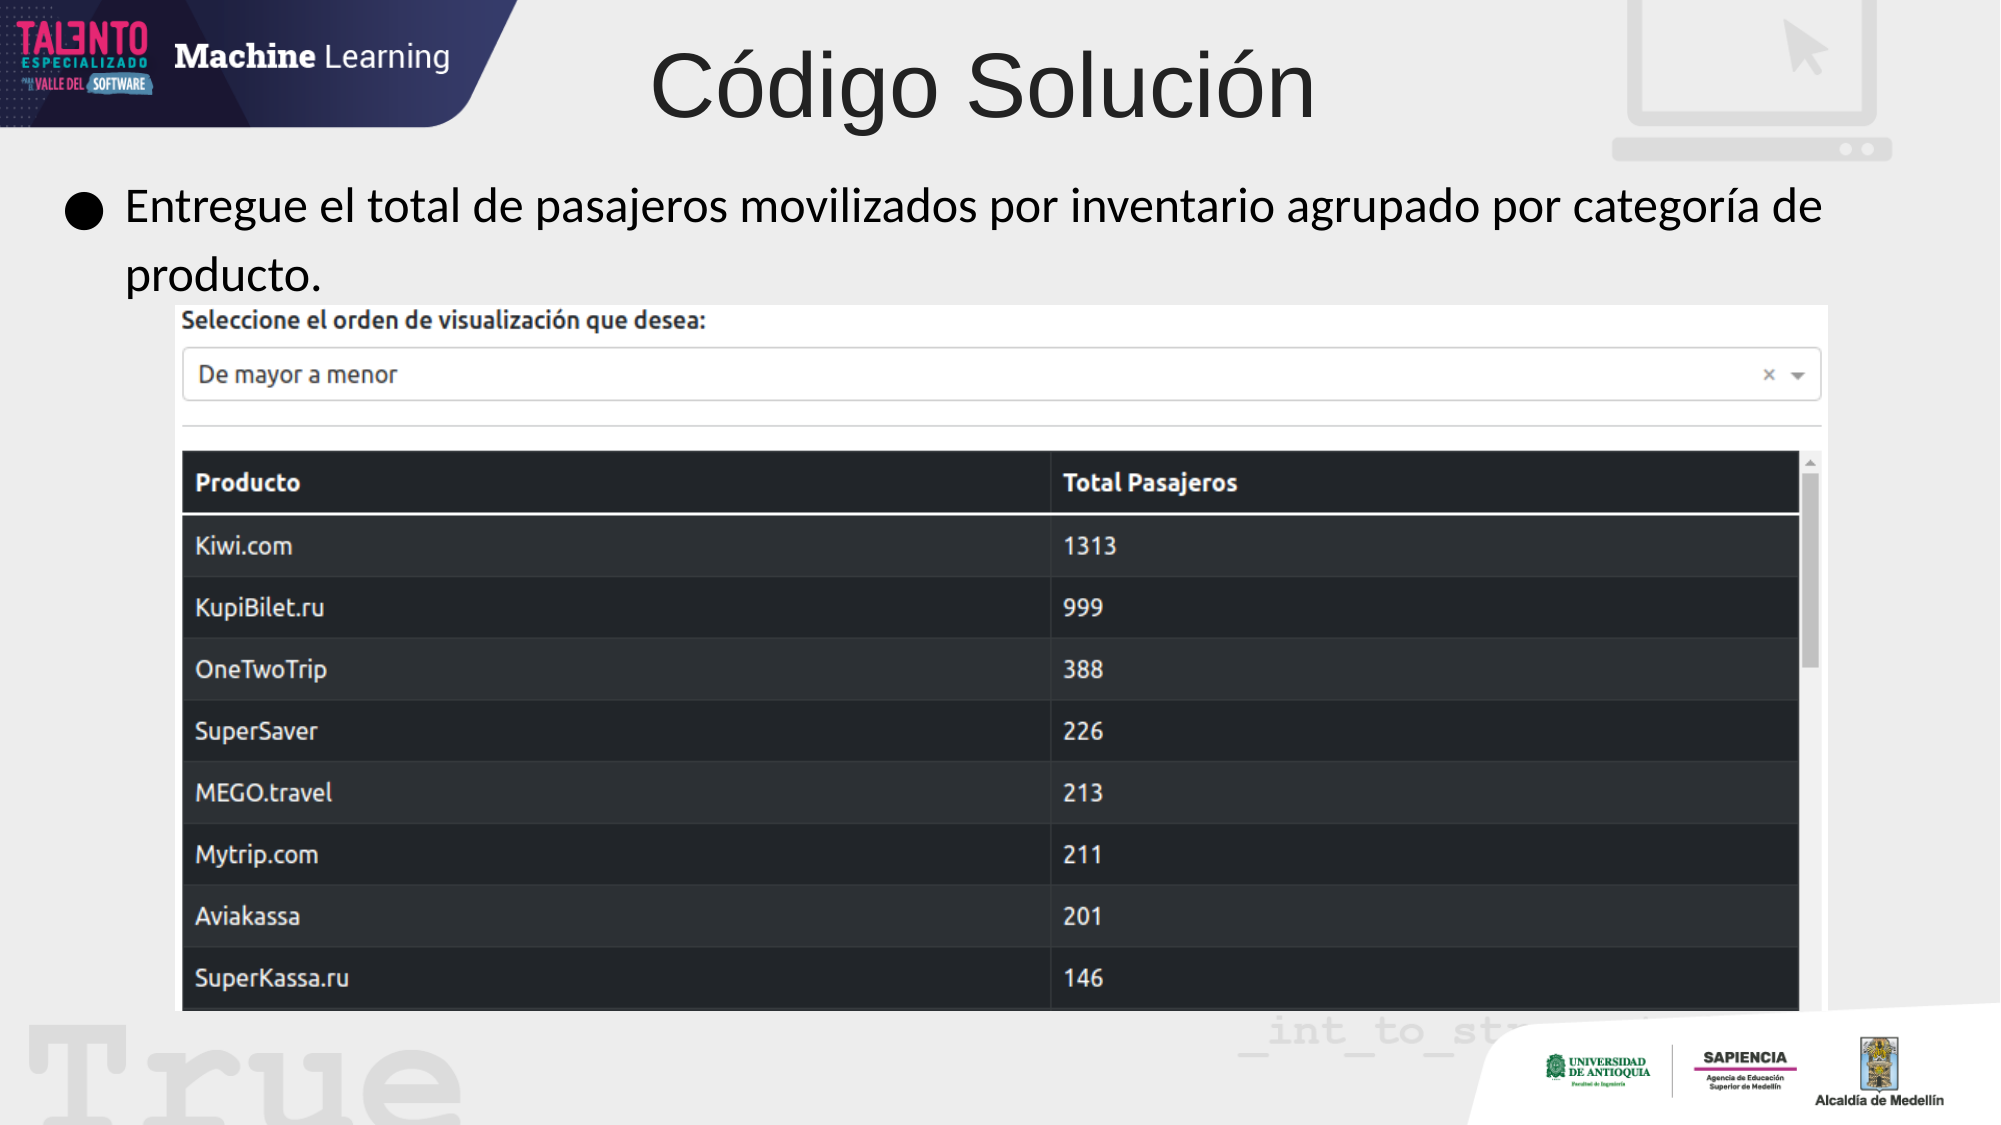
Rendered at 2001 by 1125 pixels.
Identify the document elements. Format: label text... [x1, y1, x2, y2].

picture [0, 0, 2001, 1125]
title Código Solución [558, 0, 1446, 155]
list Entregue el total de pasajeros movilizados por inventario agrupado por categoría de producto. [34, 155, 1954, 332]
